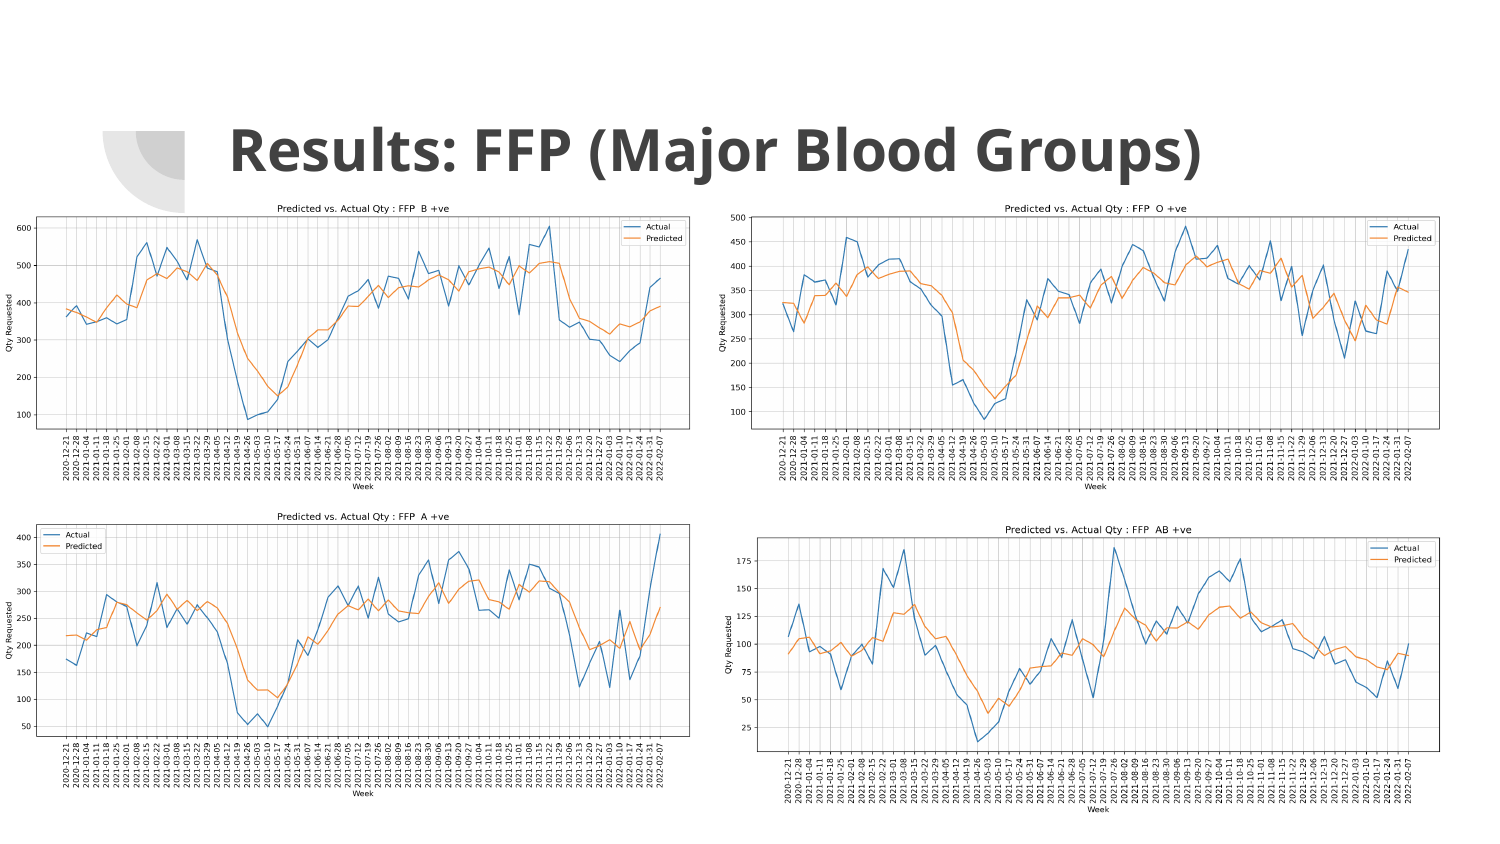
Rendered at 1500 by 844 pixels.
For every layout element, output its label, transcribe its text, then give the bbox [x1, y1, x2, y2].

picture [713, 199, 1446, 496]
picture [0, 199, 695, 496]
picture [718, 520, 1446, 819]
picture [0, 506, 695, 804]
title Results: FFP (Major Blood Groups) [213, 98, 1368, 263]
